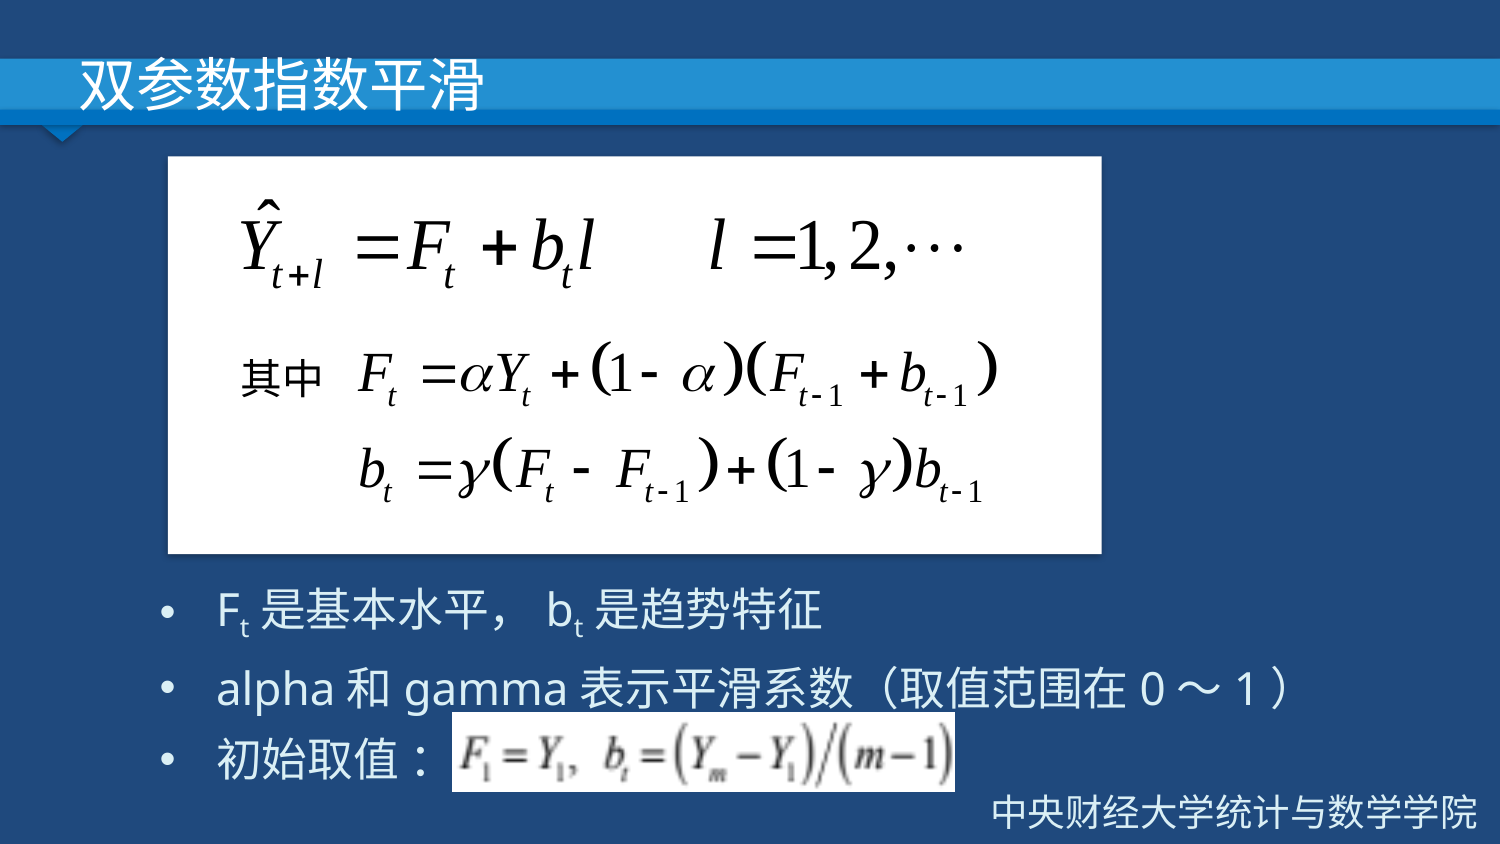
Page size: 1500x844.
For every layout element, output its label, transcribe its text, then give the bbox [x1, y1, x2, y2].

list [63, 156, 1414, 772]
text_box 其中 [225, 335, 302, 411]
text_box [171, 178, 979, 305]
text_box Ft是基本水平，bt是趋势特征 alpha和gamma表示平滑系数（取值范围在0～1） 初始取值 ： [144, 554, 1455, 794]
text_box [451, 711, 956, 793]
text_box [306, 331, 1073, 521]
title 双参数指数平滑 [63, 54, 1414, 112]
